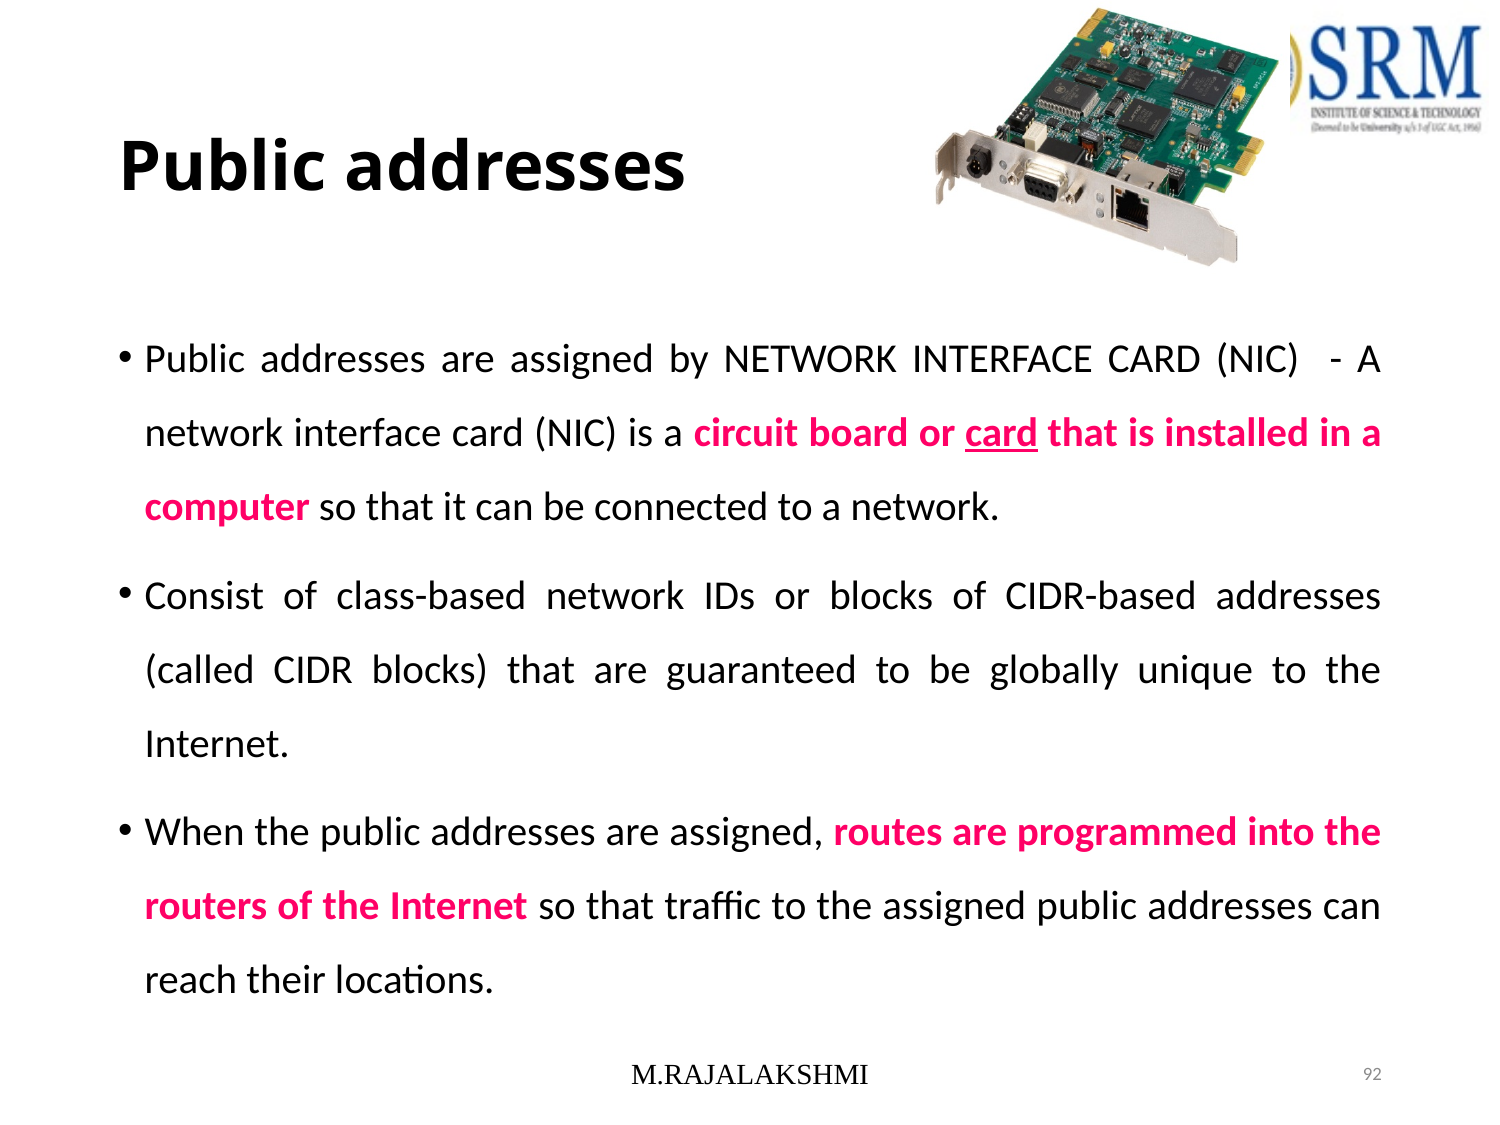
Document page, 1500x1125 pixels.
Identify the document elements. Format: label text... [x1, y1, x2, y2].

title Public addresses [103, 59, 925, 278]
list Public addresses are assigned by NETWORK INTERFACE CARD (NIC) - A network interface card (NIC) is a circuit board or card that is installed in a computer so that it can be connected to a network. Consist of class-based network IDs or blocks of CIDR-based addresses (called CIDR blocks) that are guaranteed to be globally unique to the Internet. When the public addresses are assigned, routes are programmed into the routers of the Internet so that traffic to the assigned public addresses can reach their locations. [103, 299, 1397, 1014]
title Public addresses [1290, 59, 1397, 278]
picture [925, 0, 1489, 282]
footer M.RAJALAKSHMI [496, 1042, 1004, 1103]
slide_number 92 [1059, 1042, 1397, 1103]
